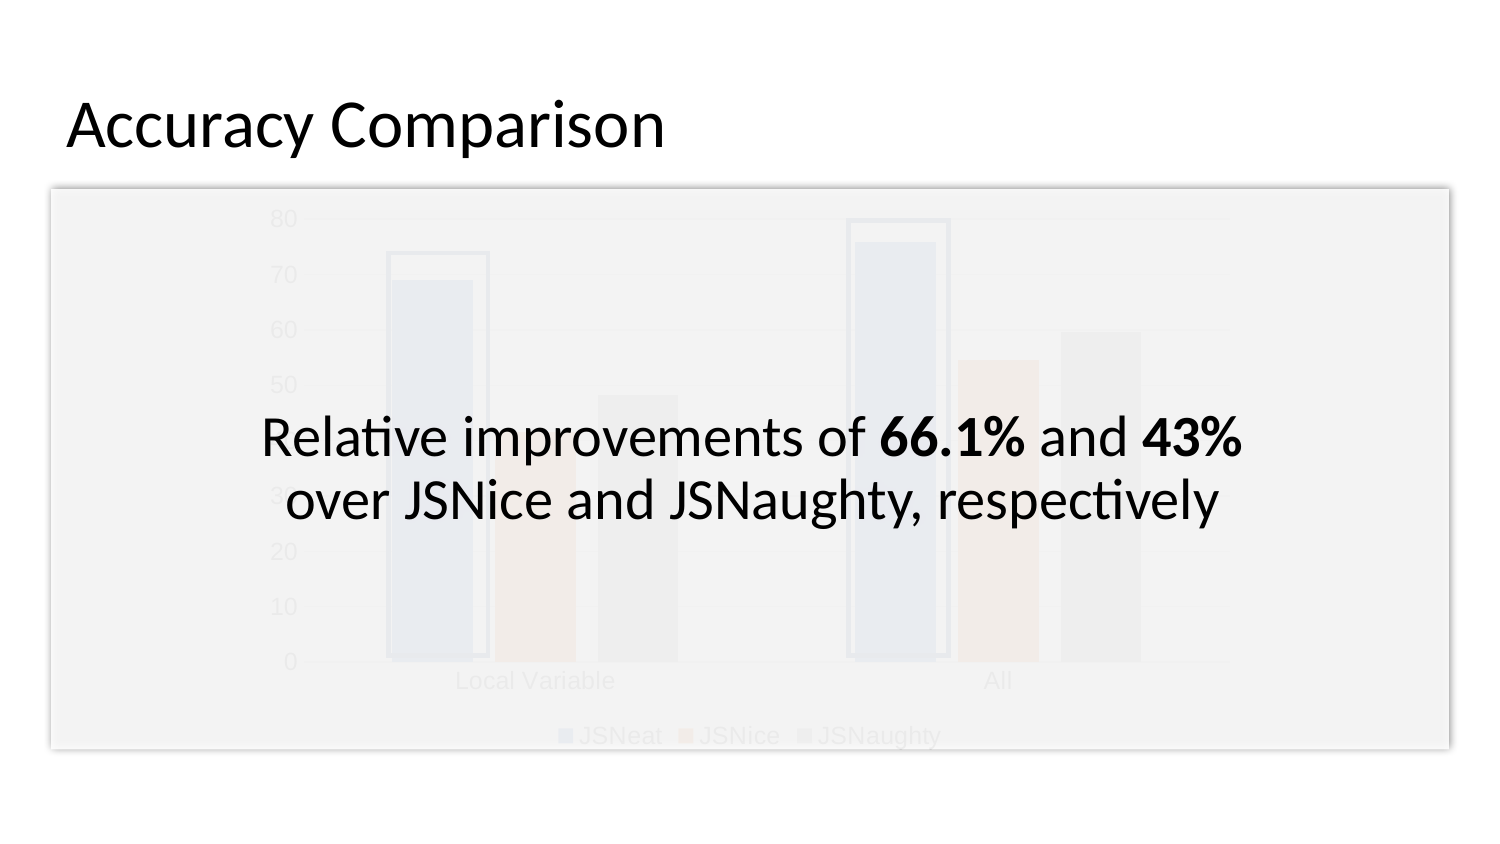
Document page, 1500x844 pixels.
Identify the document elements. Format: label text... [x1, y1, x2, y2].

list Relative improvements of 66.1% and 43% over JSNice and JSNaughty, respectively [51, 189, 1449, 750]
chart [249, 194, 1251, 756]
title Accuracy Comparison [51, 72, 1449, 167]
